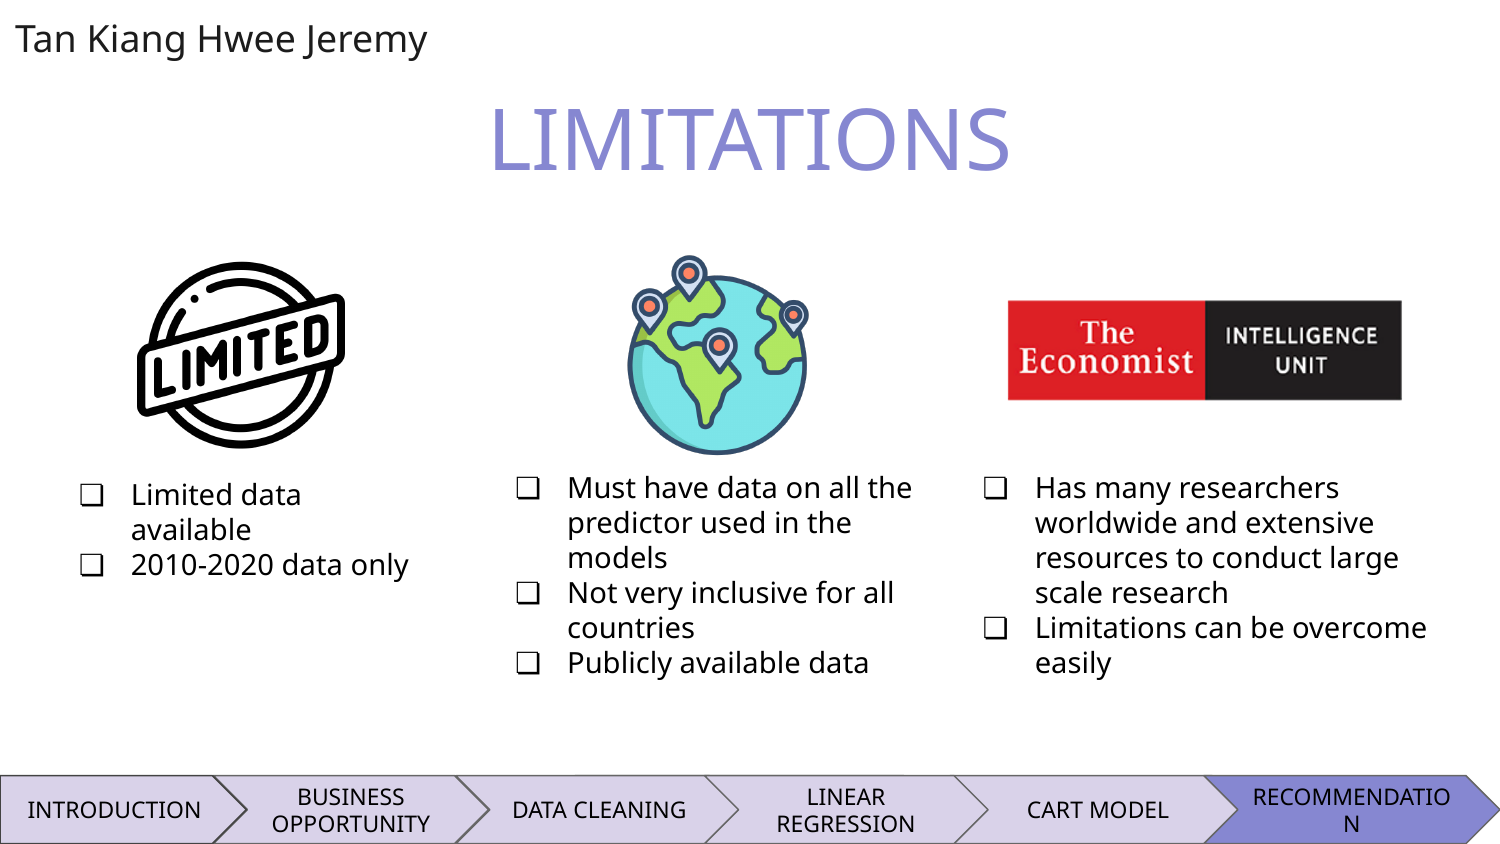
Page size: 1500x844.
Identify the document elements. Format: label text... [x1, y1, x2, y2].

text_box Tan Kiang Hwee Jeremy [0, 0, 493, 75]
text_box BUSINESS OPPORTUNITY [213, 775, 489, 844]
picture [137, 251, 345, 459]
picture [614, 251, 822, 459]
text_box LIMITATIONS [233, 73, 1267, 176]
text_box INTRODUCTION [0, 775, 247, 844]
text_box Limited data available 2010-2020 data only [44, 465, 438, 593]
text_box RECOMMENDATION [1203, 775, 1500, 844]
text_box Has many researchers worldwide and extensive resources to conduct large scale research Limitations can be overcome easily [948, 458, 1468, 691]
picture [998, 282, 1419, 415]
text_box LINEAR REGRESSION [704, 775, 989, 844]
text_box CART MODEL [955, 775, 1237, 844]
text_box DATA CLEANING [455, 775, 737, 844]
text_box Must have data on all the predictor used in the models Not very inclusive for all countries Publicly available data [480, 458, 948, 691]
